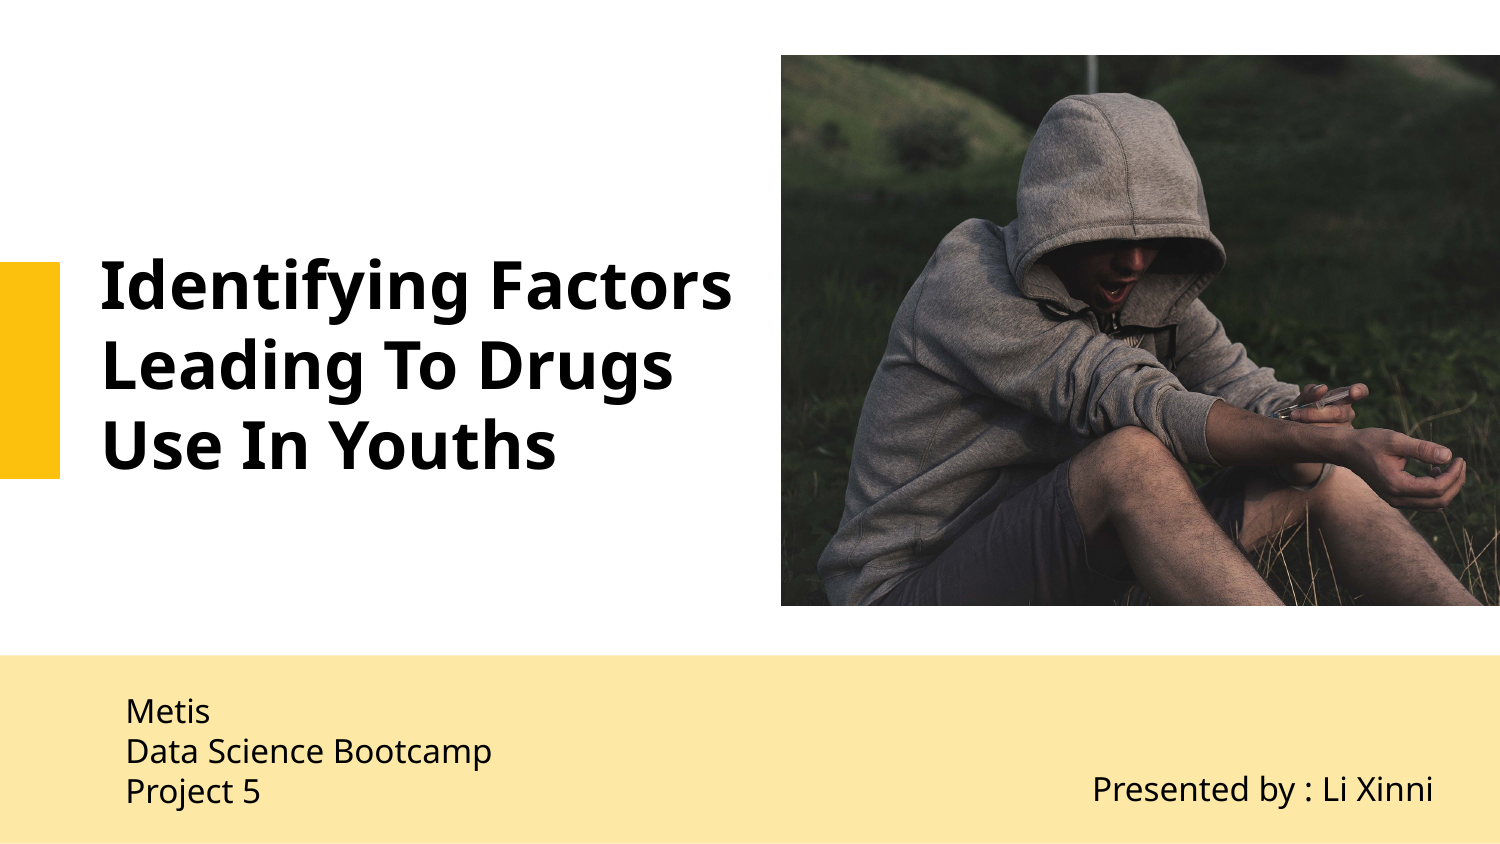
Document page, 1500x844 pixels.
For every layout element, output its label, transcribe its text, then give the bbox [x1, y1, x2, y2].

title Identifying Factors Leading To Drugs Use In Youths [85, 216, 754, 499]
text_box Presented by : Li Xinni [1015, 753, 1450, 824]
text_box [0, 655, 1500, 844]
text_box [0, 263, 59, 479]
subtitle Metis Data Science Bootcamp Project 5 [110, 675, 587, 824]
picture [781, 55, 1500, 606]
